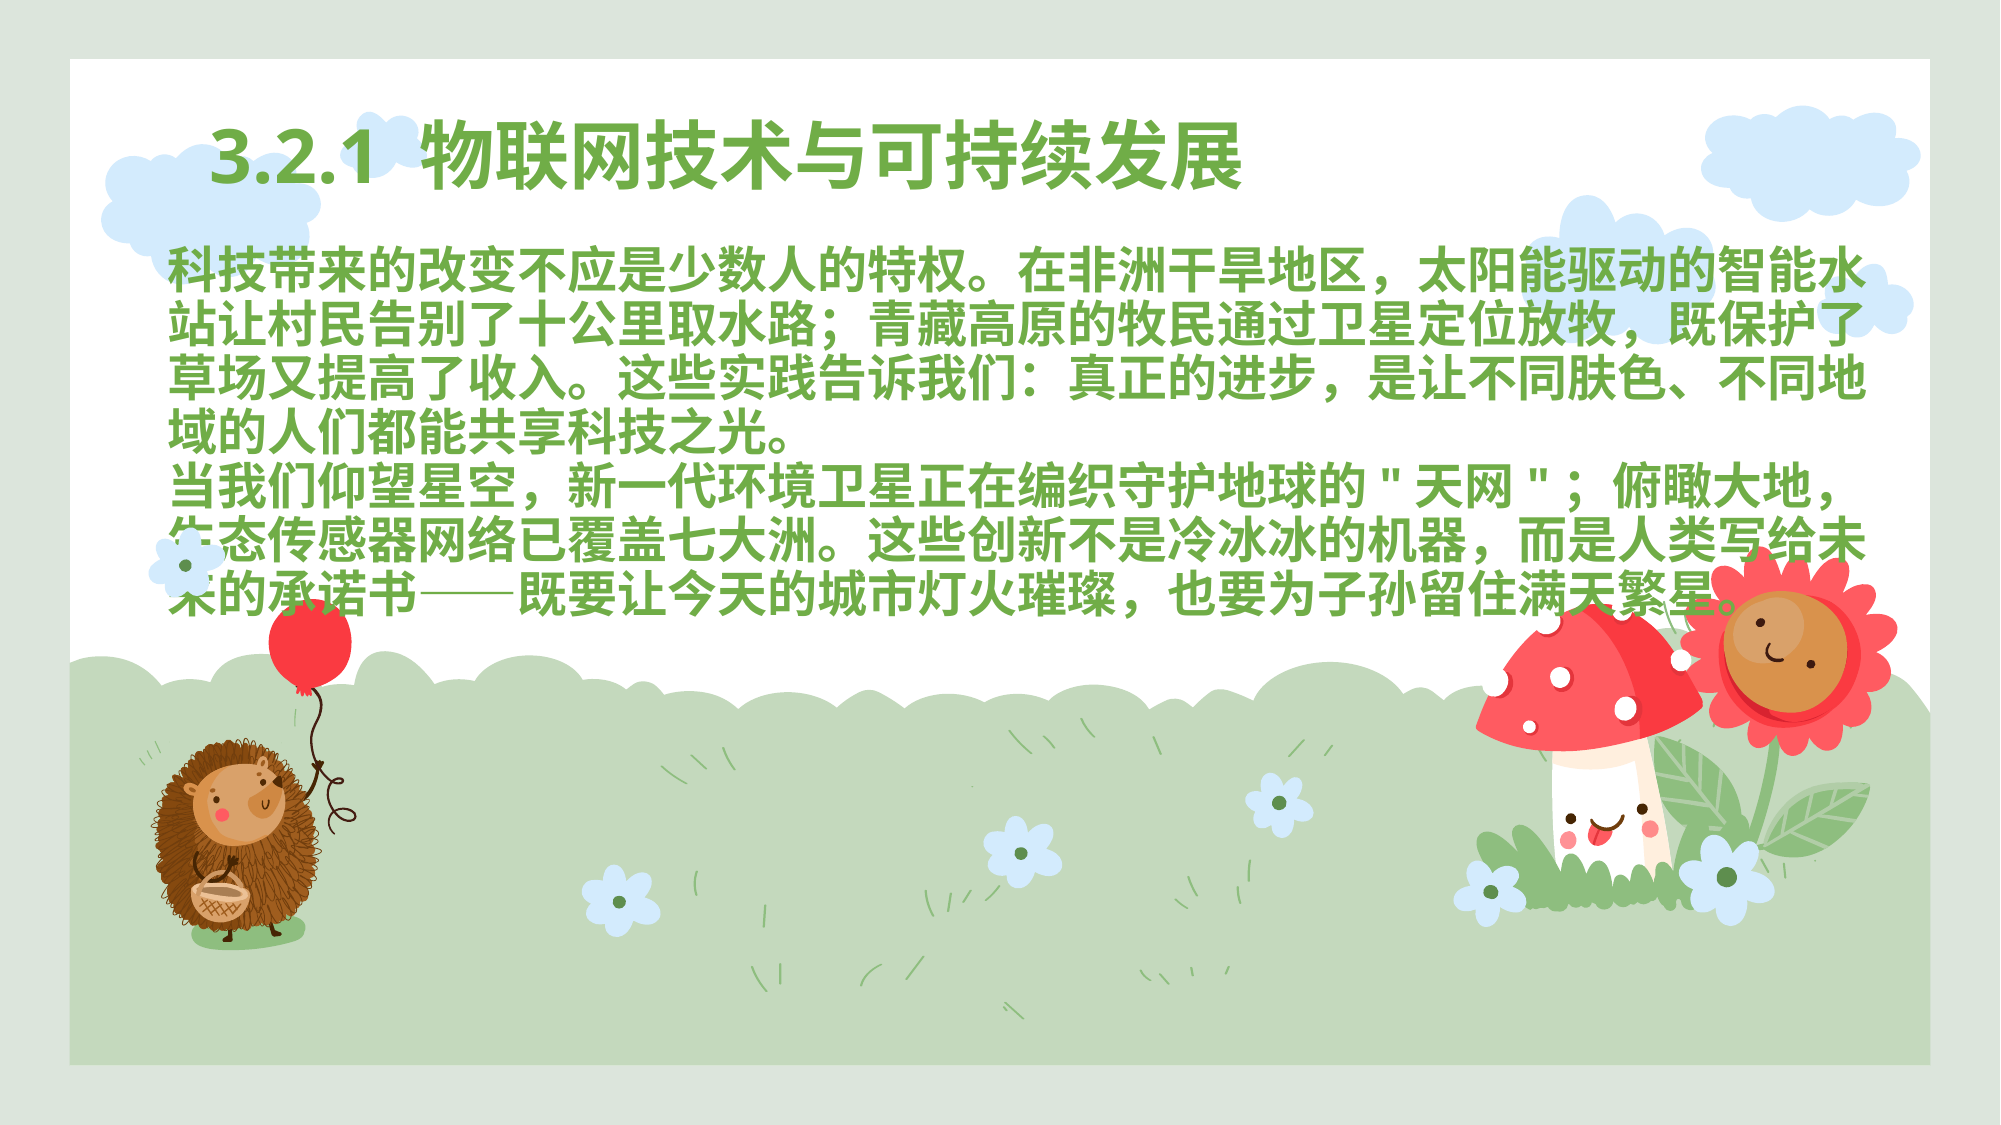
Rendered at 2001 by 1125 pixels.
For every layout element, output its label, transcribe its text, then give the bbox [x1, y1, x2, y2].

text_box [138, 599, 357, 951]
text_box [1884, 269, 1914, 335]
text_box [148, 527, 226, 598]
text_box [101, 145, 321, 261]
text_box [1453, 546, 1898, 928]
text_box [1701, 105, 1921, 222]
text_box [69, 627, 1931, 1066]
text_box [983, 815, 1063, 889]
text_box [581, 864, 661, 938]
text_box [69, 59, 1931, 627]
text_box 科技带来的改变不应是少数人的特权。在非洲干旱地区，太阳能驱动的智能水站让村民告别了十公里取水路；青藏高原的牧民通过卫星定位放牧，既保护了草场又提高了收入。这些实践告诉我们：真正的进步，是让不同肤色、不同地域的人们都能共享科技之光。 当我们仰望星空，新一代环境卫星正在编织守护地球的"天网"；俯瞰大地，生态传感器网络已覆盖七大洲。这些创新不是冷冰冰的机器，而是人类写给未来的承诺书——既要让今天的城市灯火璀璨，也要为子孙留住满天繁星。 [152, 237, 1884, 627]
text_box [1559, 195, 1708, 237]
text_box 3.2.1 物联网技术与可持续发展 [195, 111, 1527, 208]
